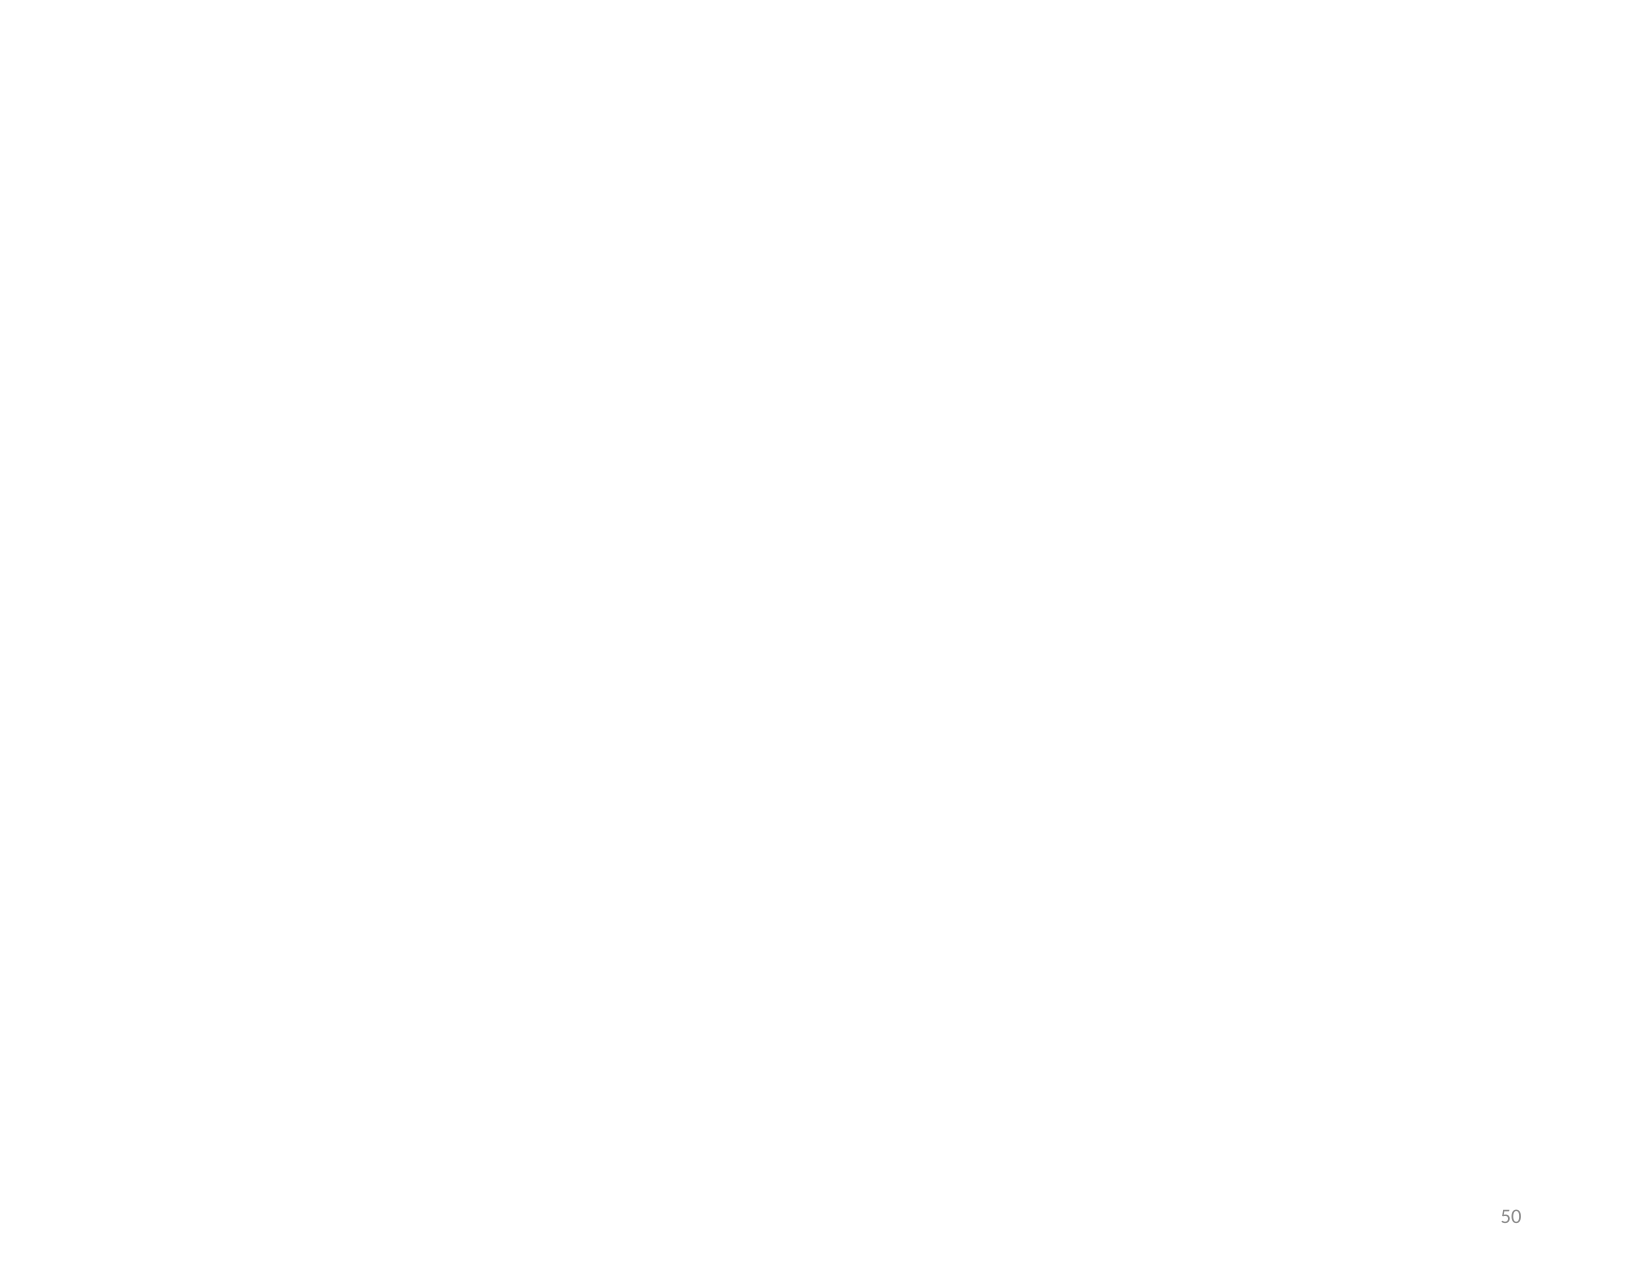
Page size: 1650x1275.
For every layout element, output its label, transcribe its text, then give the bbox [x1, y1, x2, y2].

slide_number 50 [1165, 1181, 1537, 1250]
